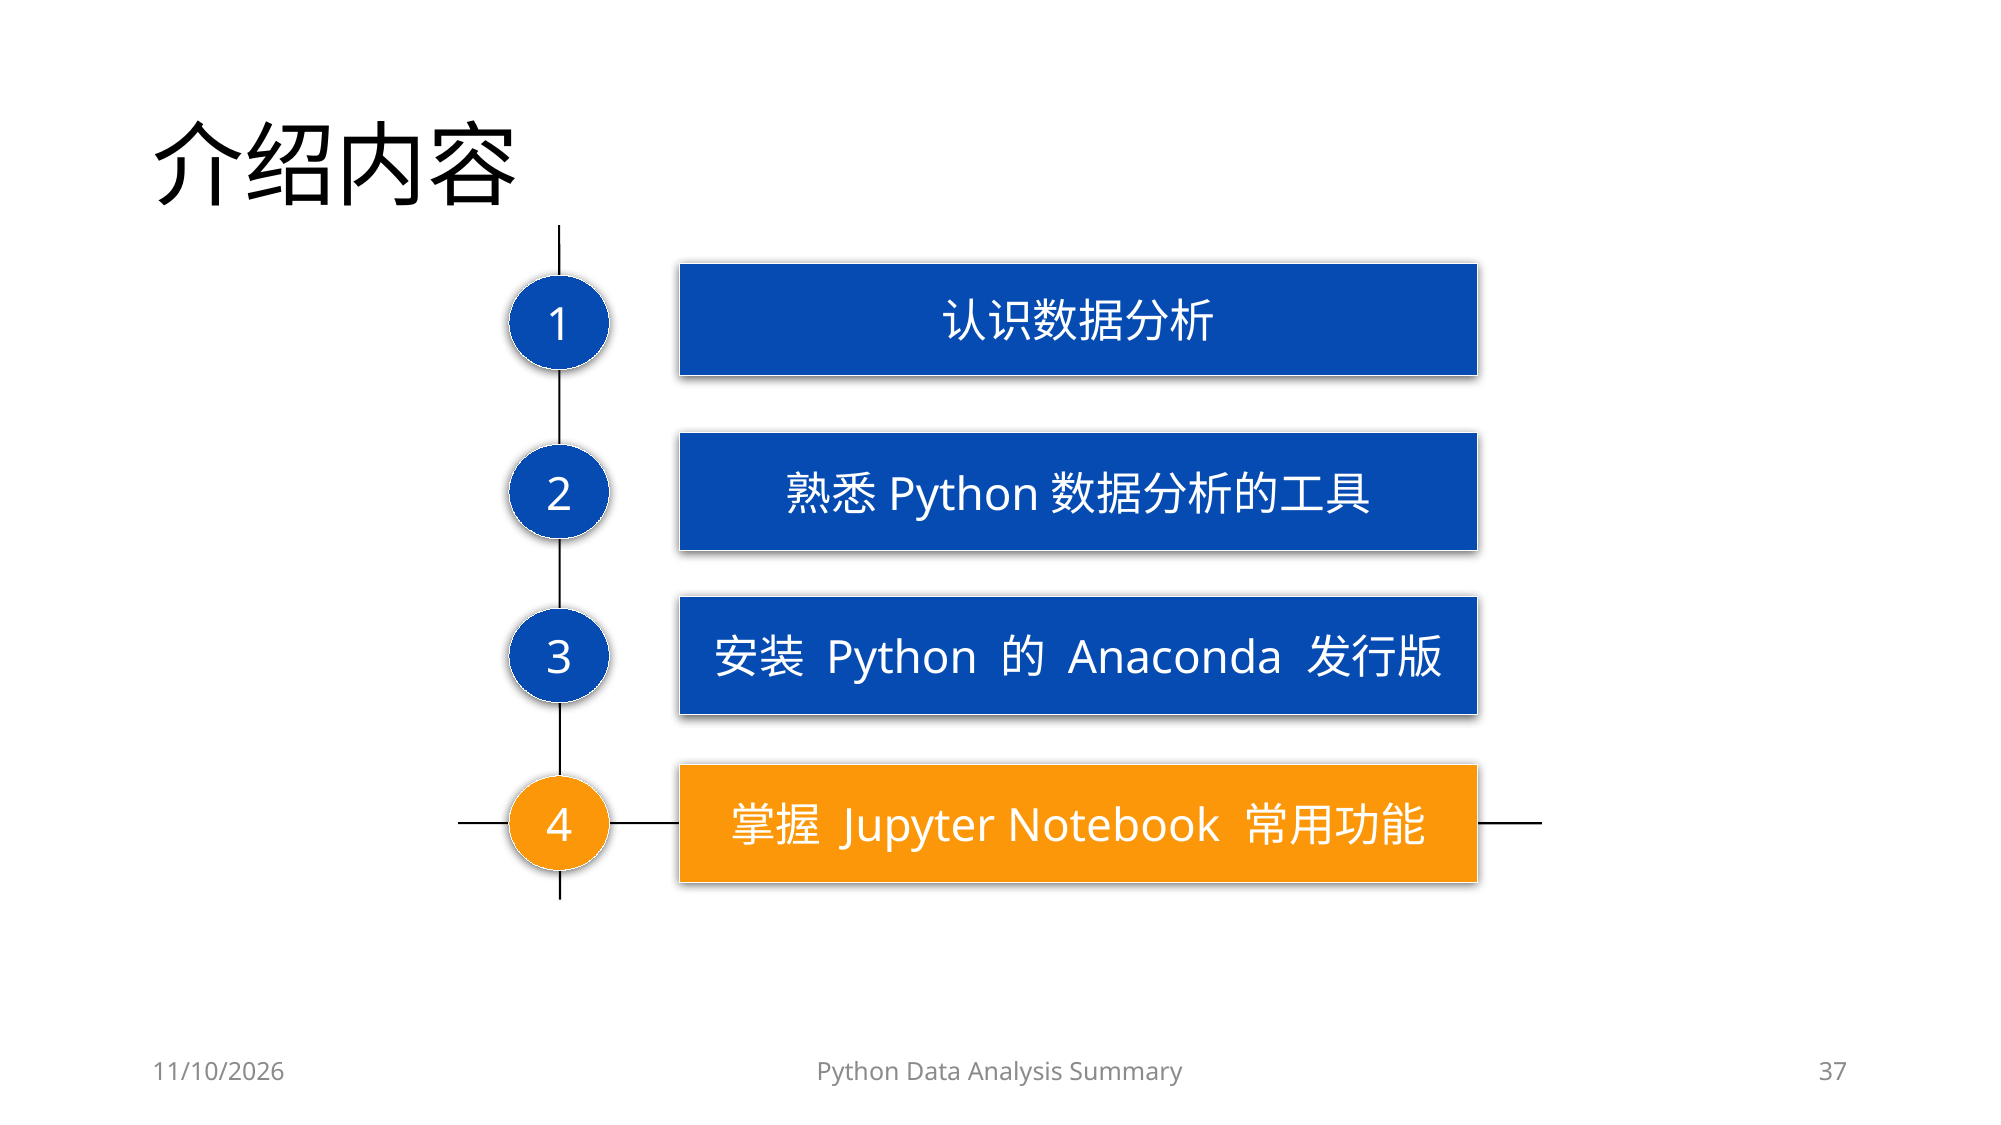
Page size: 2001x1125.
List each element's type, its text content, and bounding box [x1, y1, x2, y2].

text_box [458, 225, 1542, 900]
footer Python Data Analysis Summary [662, 1042, 1338, 1103]
slide_number 37 [1412, 1042, 1863, 1103]
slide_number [137, 1042, 588, 1103]
title 介绍内容 [137, 59, 1863, 278]
